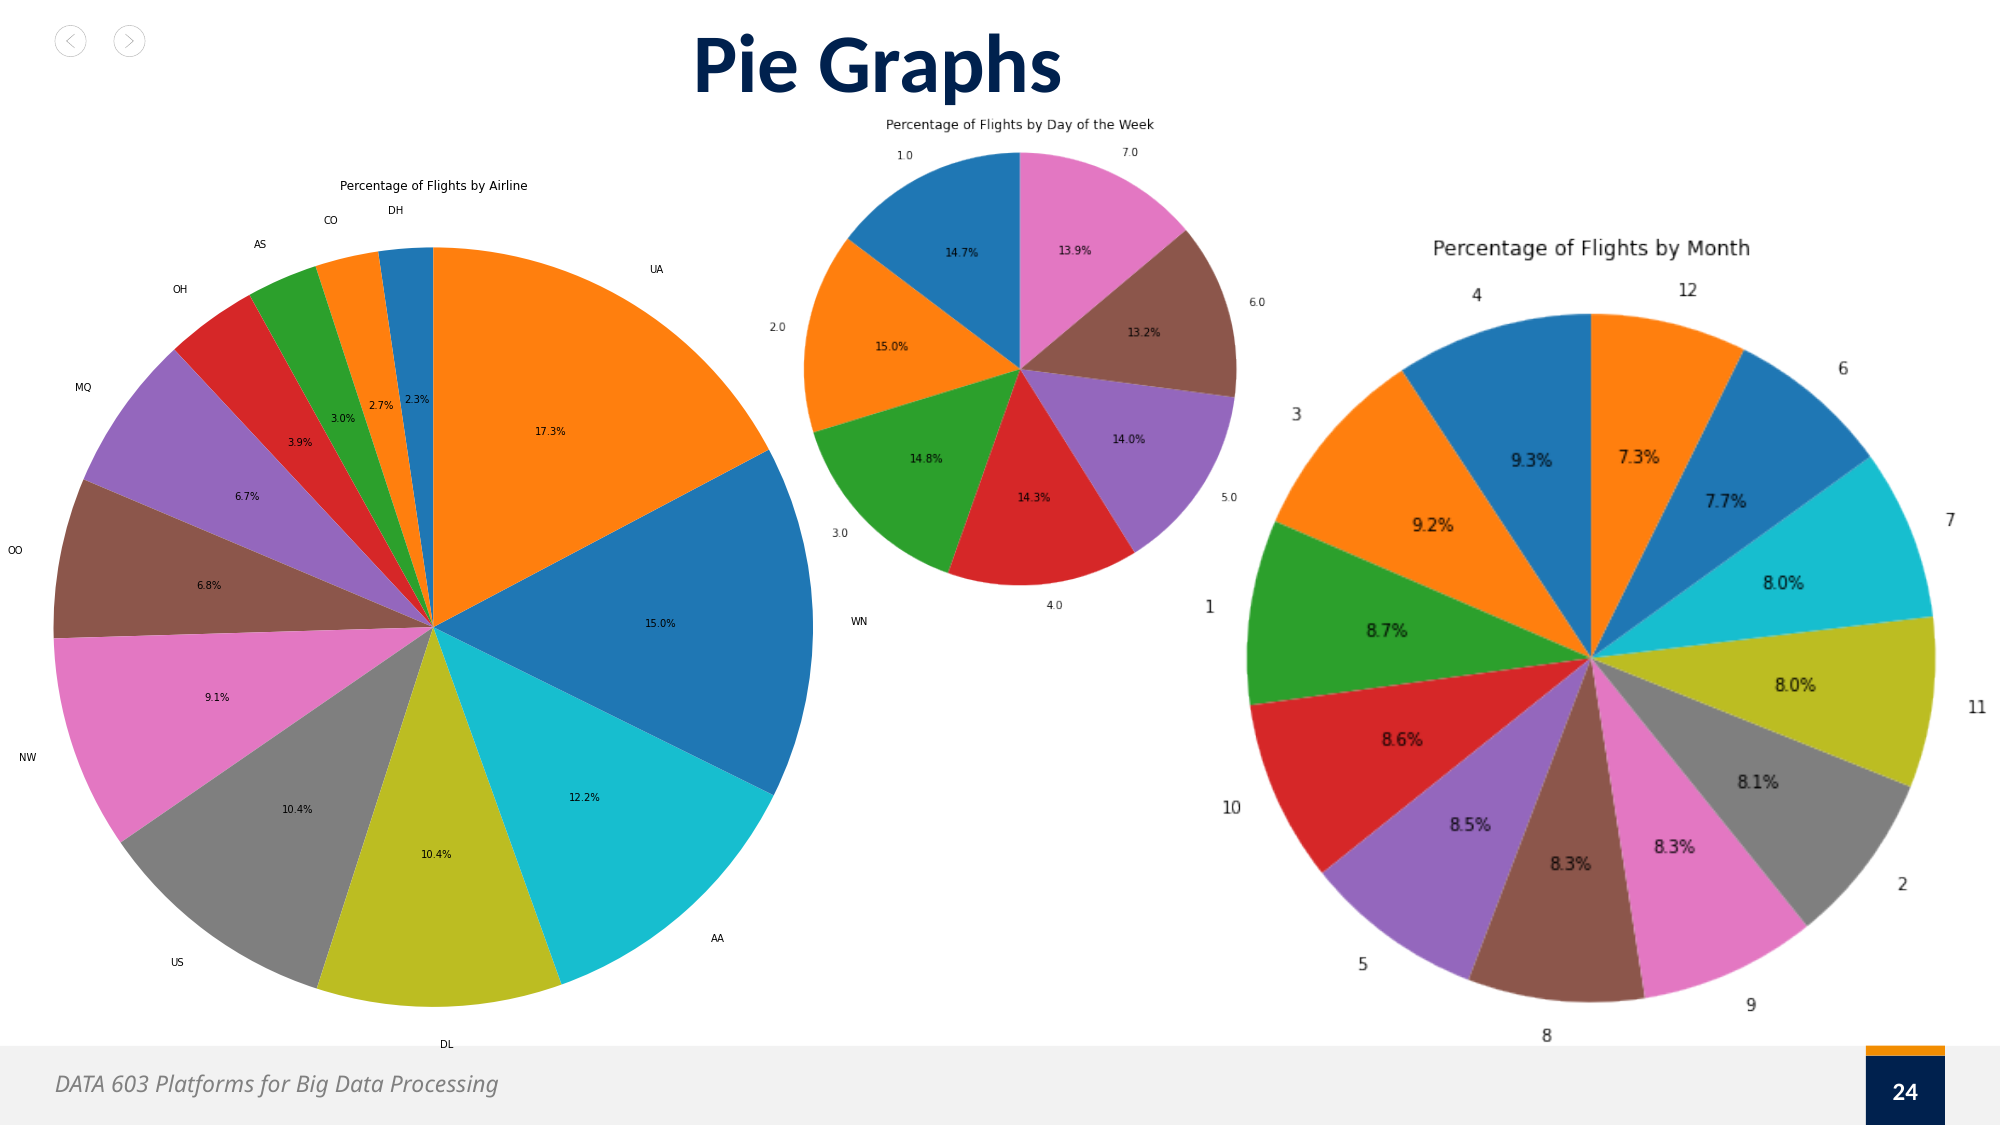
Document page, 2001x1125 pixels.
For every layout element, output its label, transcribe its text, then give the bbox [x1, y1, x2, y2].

slide_number 24 [1865, 1056, 1945, 1125]
picture [0, 111, 2000, 1056]
footer DATA 603 Platforms for Big Data Processing [54, 1071, 730, 1100]
title Pie Graphs [693, 20, 1105, 112]
